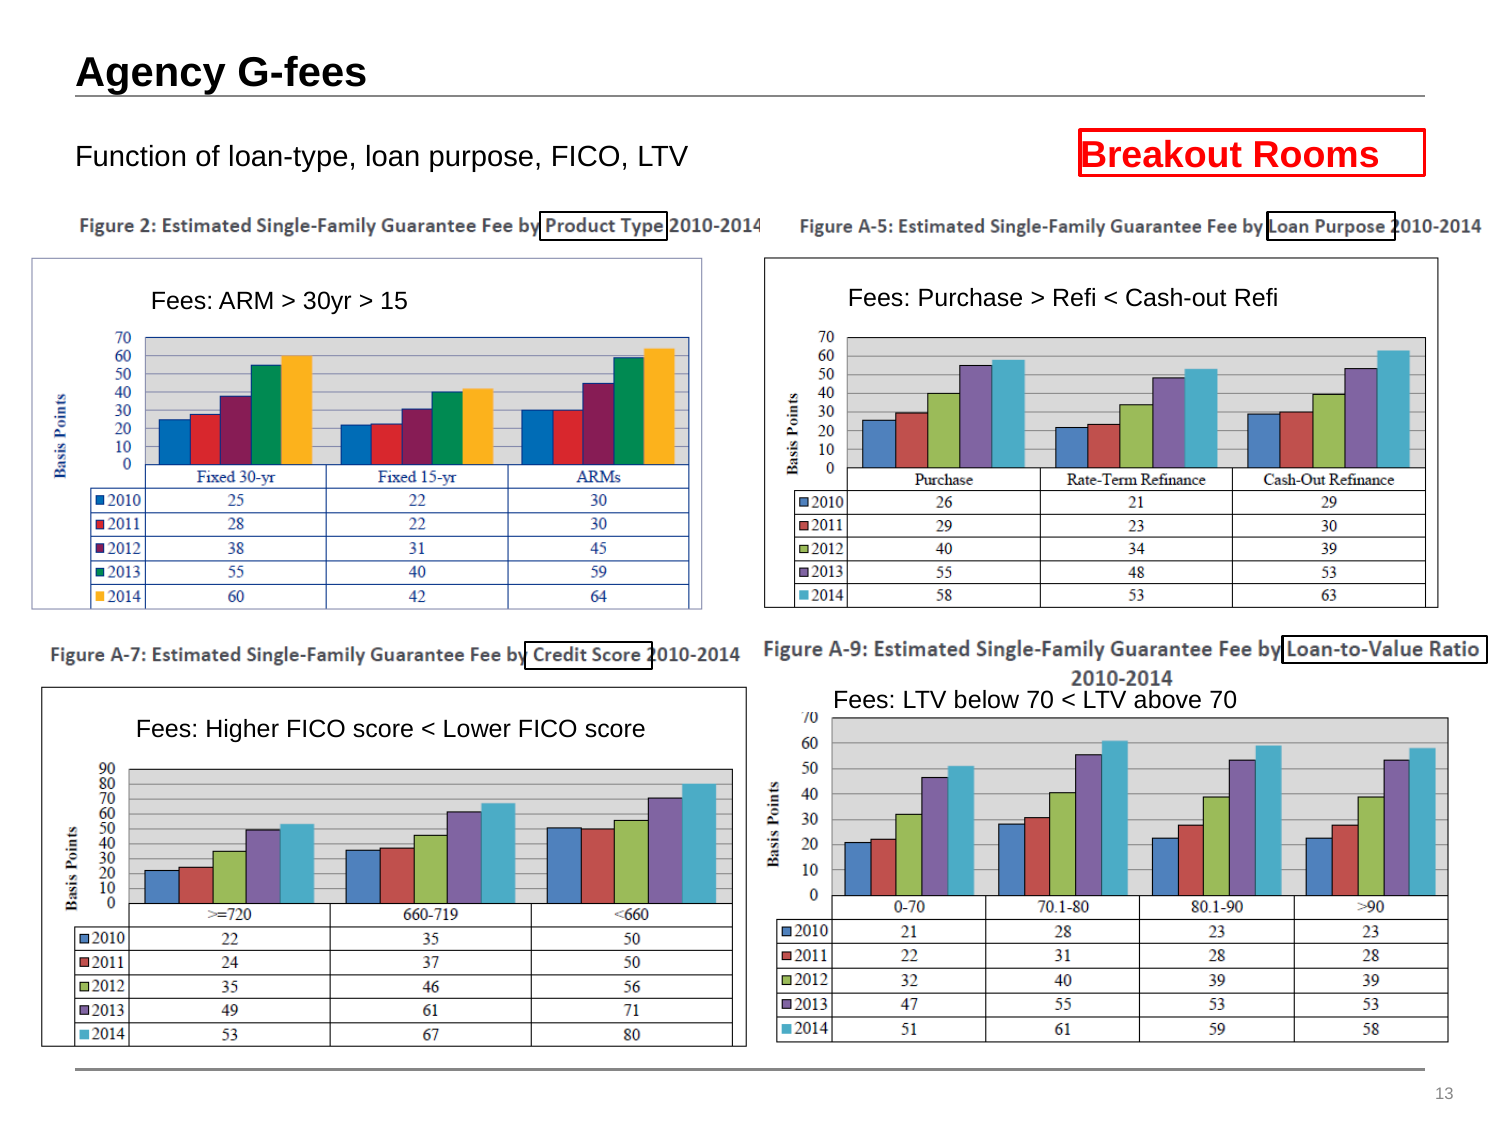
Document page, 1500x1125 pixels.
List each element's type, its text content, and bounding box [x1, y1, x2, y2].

text_box Fees: LTV below 70 < LTV above 70 [833, 702, 1238, 710]
text_box Breakout Rooms [1079, 130, 1425, 176]
picture [24, 212, 1488, 617]
picture [37, 641, 751, 1051]
picture [759, 635, 1488, 693]
list Function of loan-type, loan purpose, FICO, LTV [75, 137, 1425, 212]
title Agency G-fees [75, 45, 1424, 96]
picture [759, 712, 1454, 1049]
